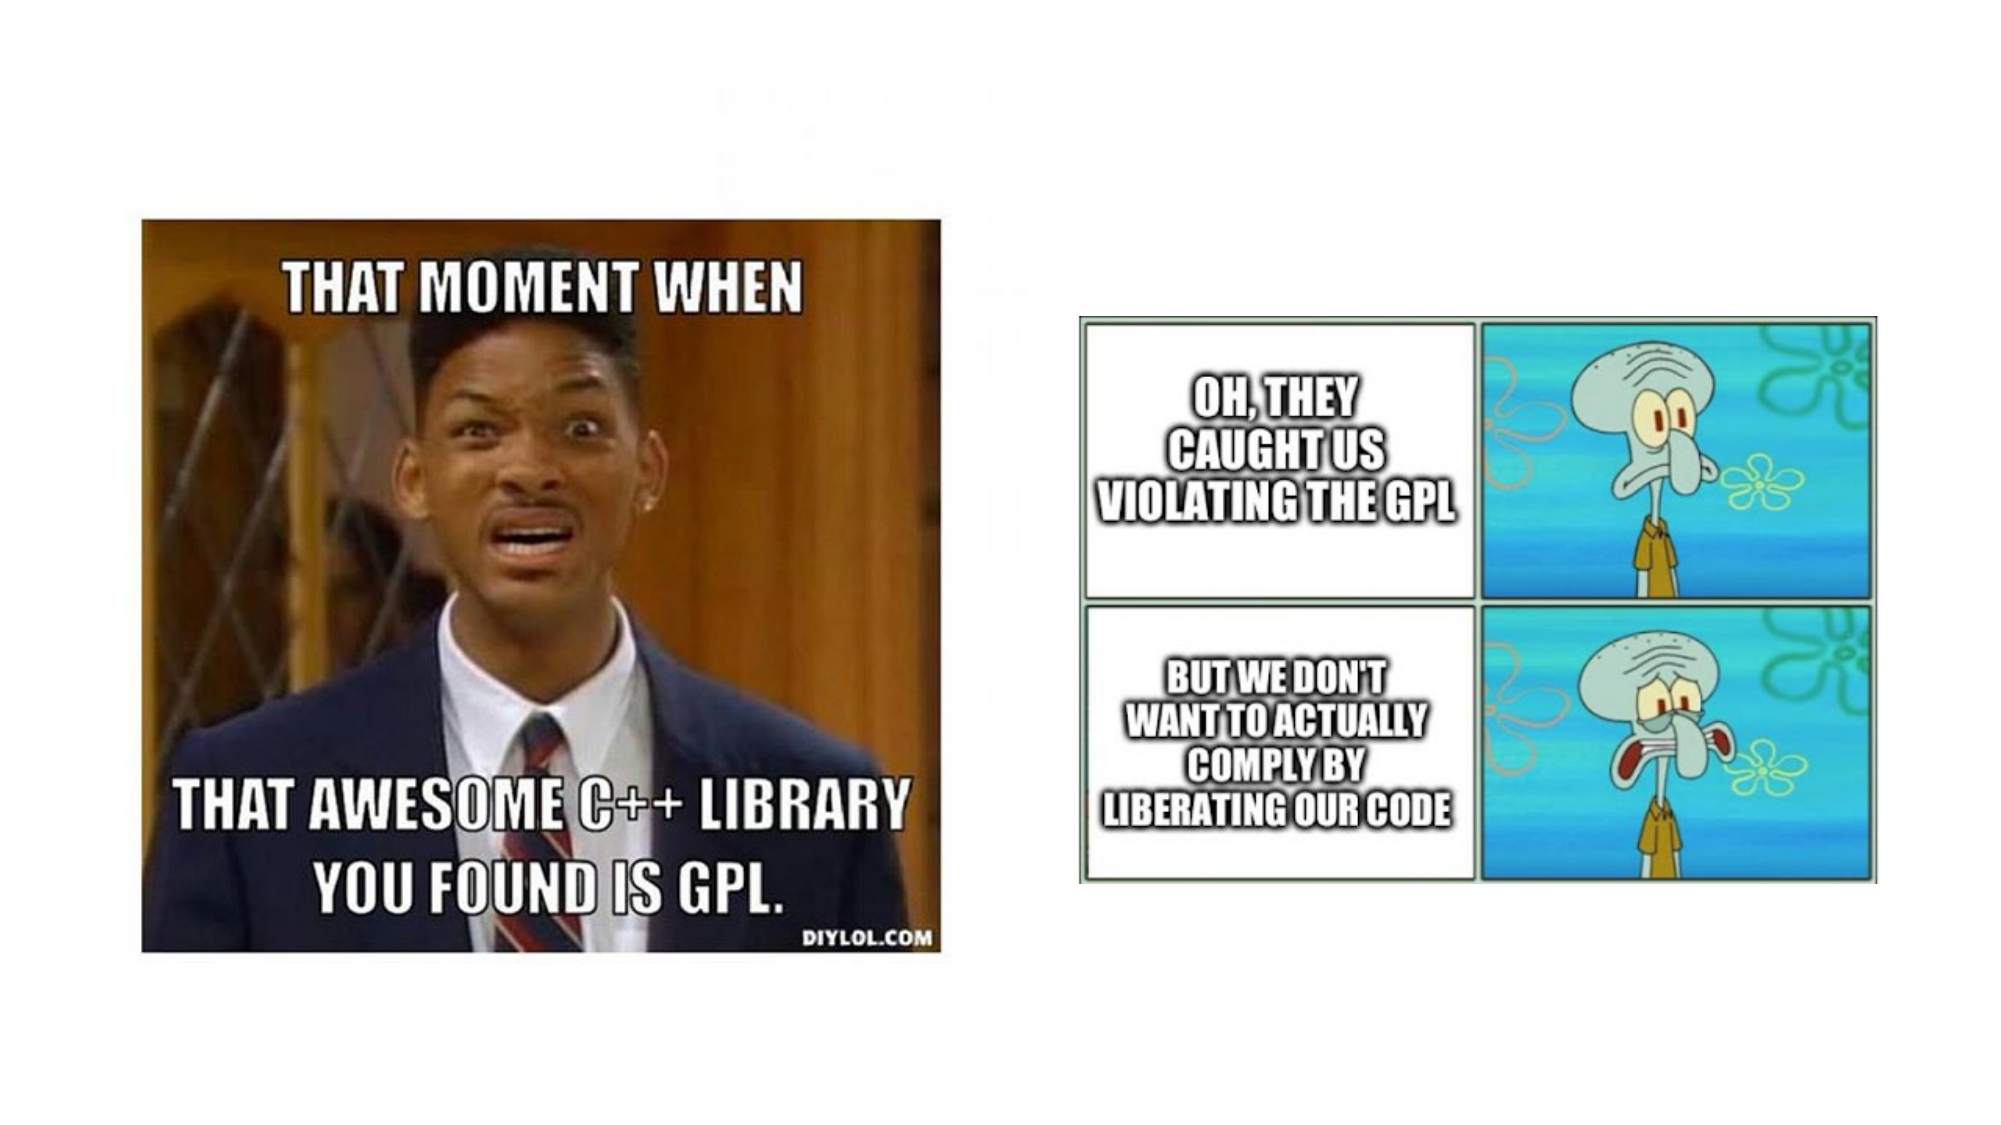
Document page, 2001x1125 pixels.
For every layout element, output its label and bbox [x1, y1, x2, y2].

picture [26, 89, 1027, 1090]
picture [1078, 315, 1879, 884]
